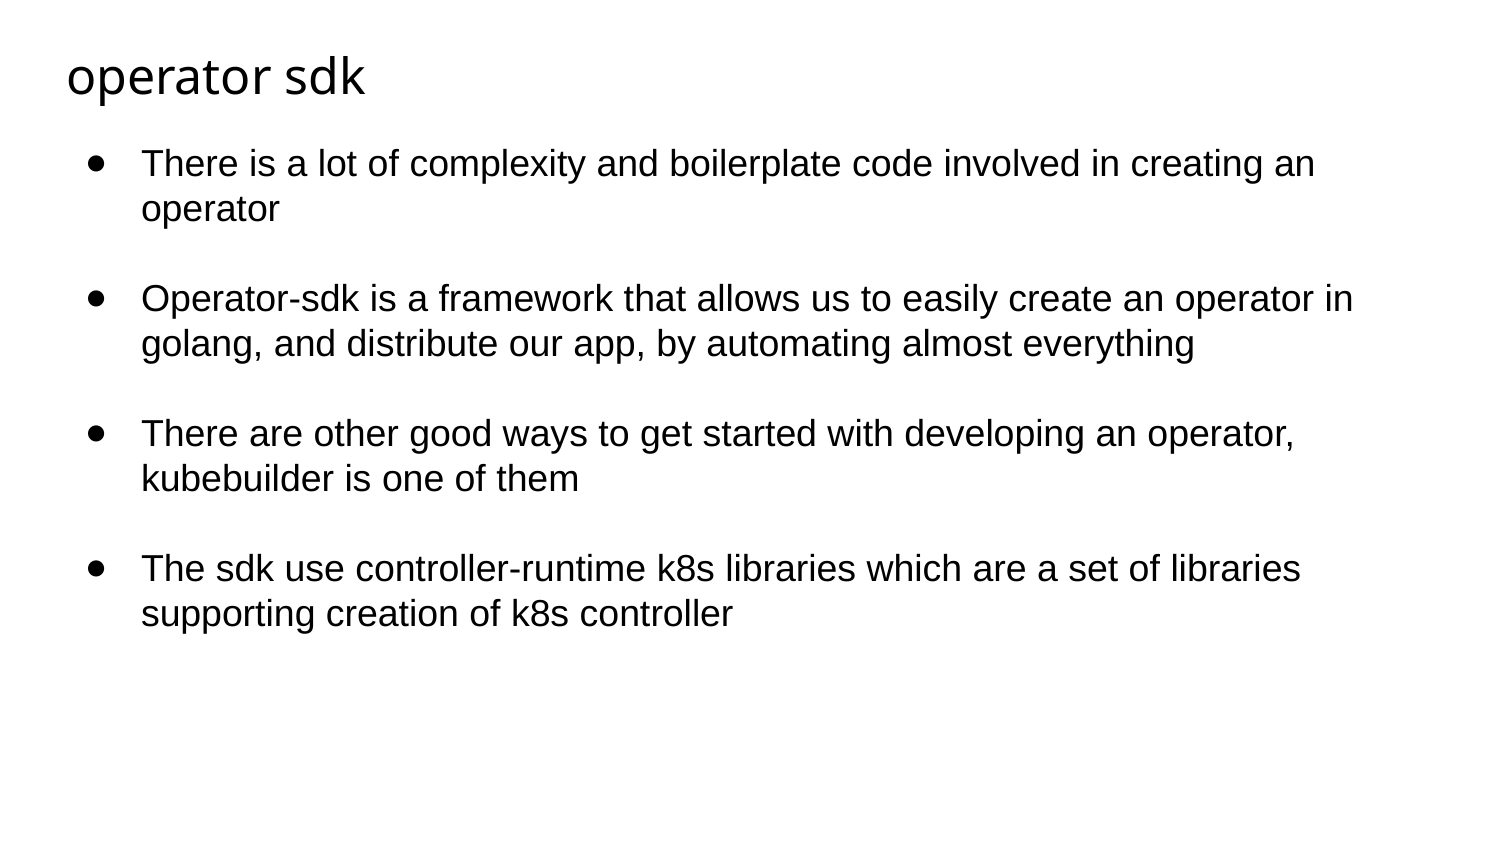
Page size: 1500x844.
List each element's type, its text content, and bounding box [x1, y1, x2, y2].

title operator sdk [51, 29, 1449, 124]
list There is a lot of complexity and boilerplate code involved in creating an operator Operator-sdk is a framework that allows us to easily create an operator in golang, and distribute our app, by automating almost everything There are other good ways to get started with developing an operator, kubebuilder is one of them The sdk use controller-runtime k8s libraries which are a set of libraries supporting creation of k8s controller [51, 123, 1471, 829]
